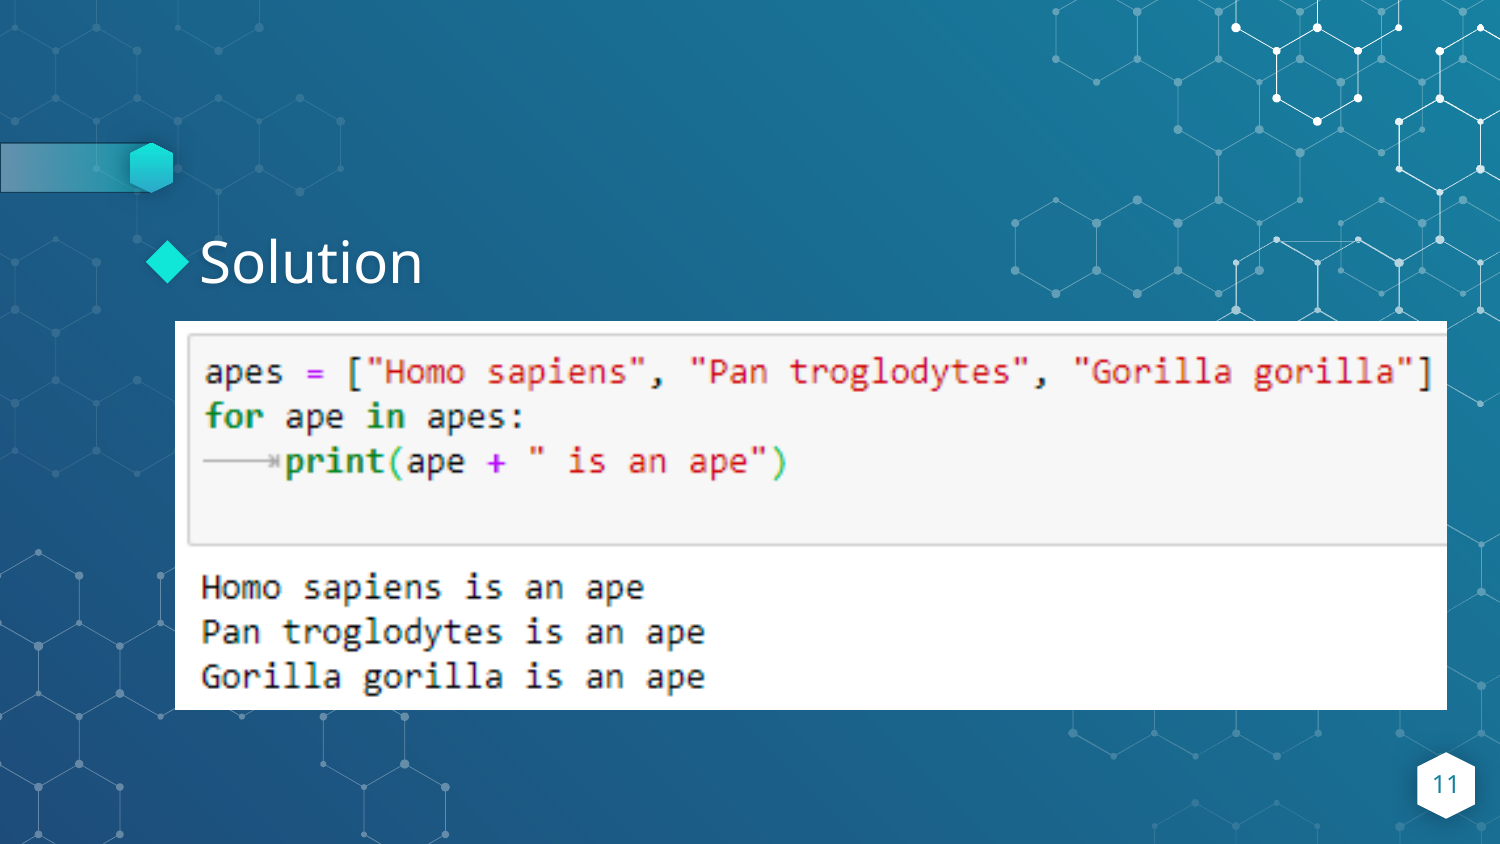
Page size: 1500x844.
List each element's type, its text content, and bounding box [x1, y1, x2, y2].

list Solution [124, 225, 1228, 296]
slide_number 11 [1417, 752, 1475, 819]
picture [175, 321, 1447, 710]
